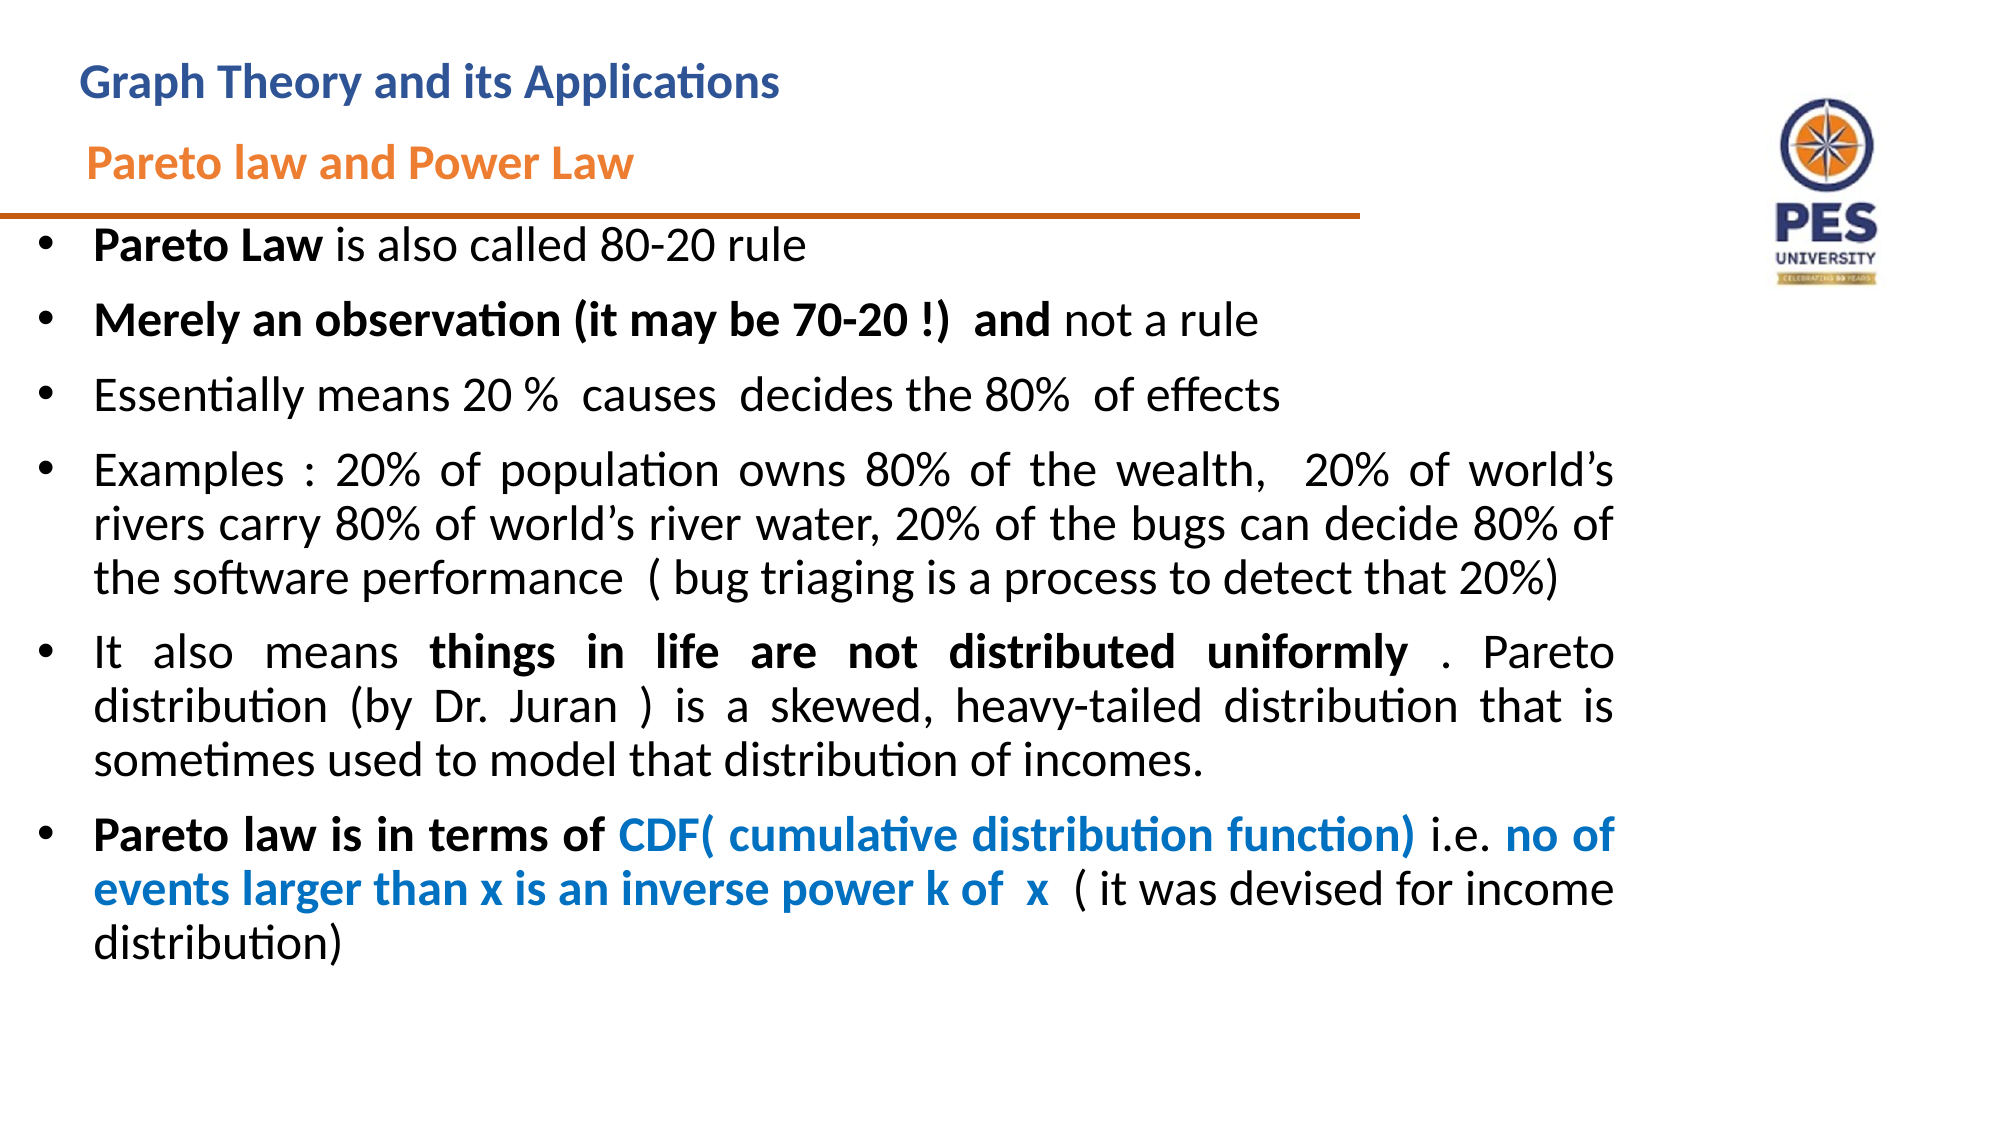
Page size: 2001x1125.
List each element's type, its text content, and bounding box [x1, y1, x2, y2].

text_box Graph Theory and its Applications [64, 41, 1295, 117]
text_box Pareto Law is also called 80-20 rule Merely an observation (it may be 70-20 !) and not a rule Essentially means 20 % causes decides the 80% of effects Examples : 20% of population owns 80% of the wealth, 20% of world’s rivers carry 80% of world’s river water, 20% of the bugs can decide 80% of the software performance ( bug triaging is a process to detect that 20%) It also means things in life are not distributed uniformly . Pareto distribution (by Dr. Juran ) is a skewed, heavy-tailed distribution that is sometimes used to model that distribution of incomes. Pareto law is in terms of CDF( cumulative distribution function) i.e. no of events larger than x is an inverse power k of x ( it was devised for income distribution) [3, 211, 1630, 1084]
picture [1748, 93, 1902, 291]
text_box Pareto law and Power Law [71, 122, 1384, 198]
